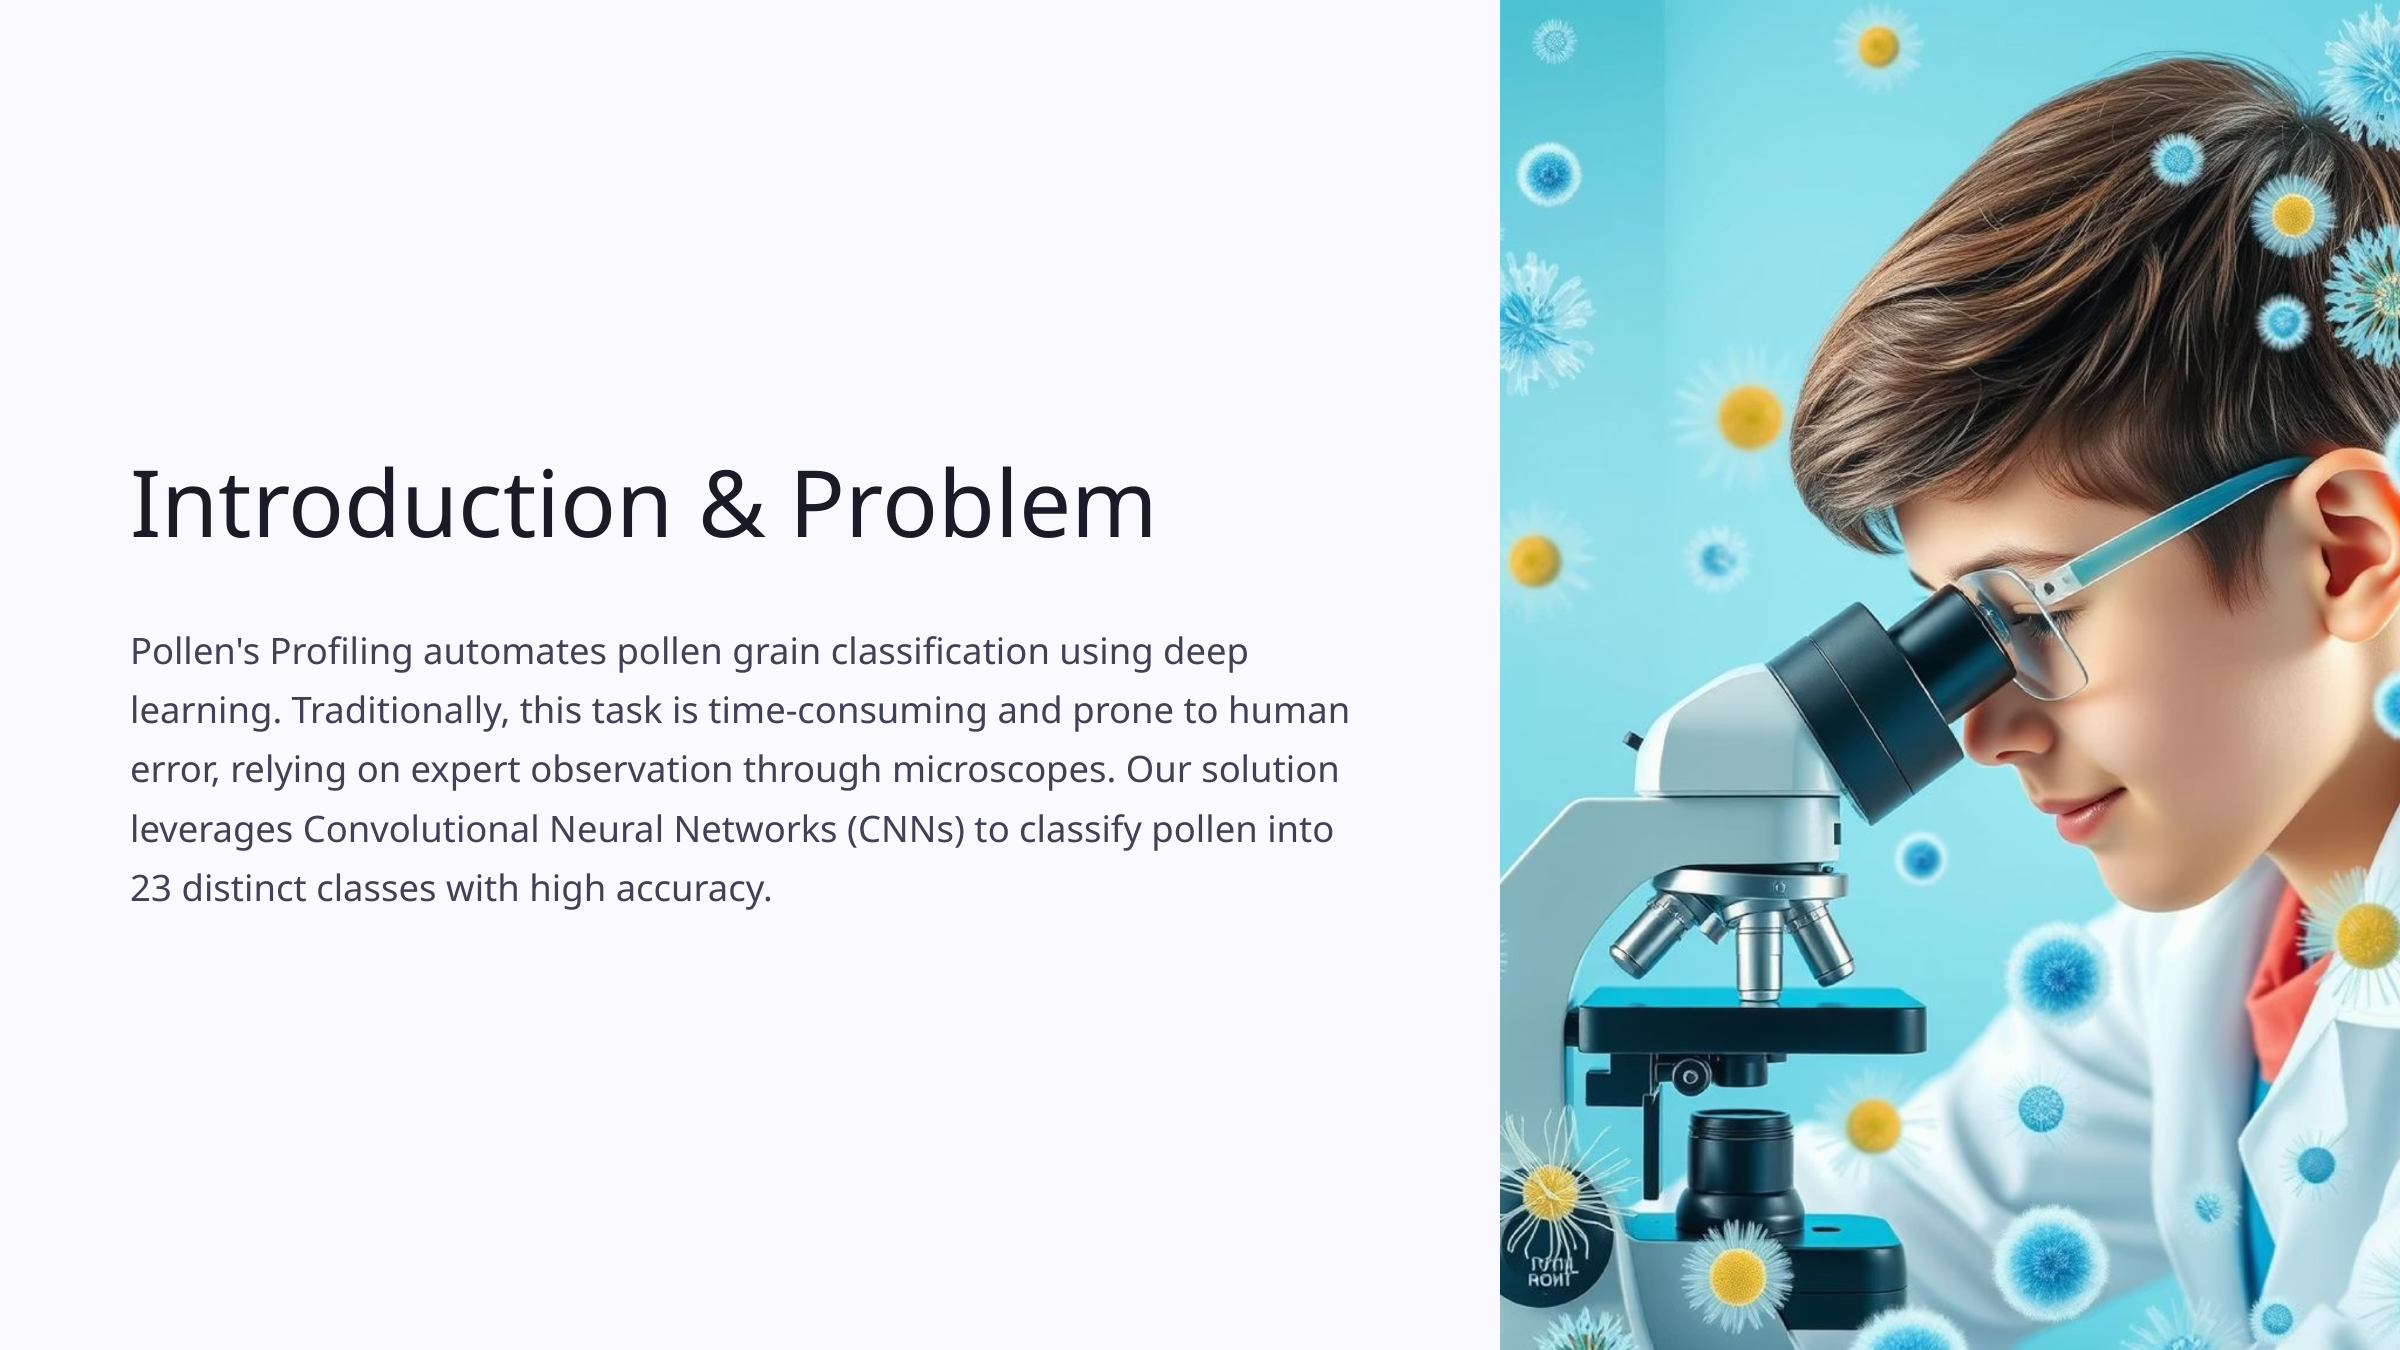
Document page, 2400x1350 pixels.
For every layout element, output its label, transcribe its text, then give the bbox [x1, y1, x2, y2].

text_box Pollen's Profiling automates pollen grain classification using deep learning. Traditionally, this task is time-consuming and prone to human error, relying on expert observation through microscopes. Our solution leverages Convolutional Neural Networks (CNNs) to classify pollen into 23 distinct classes with high accuracy. [130, 612, 1370, 910]
picture [1499, 0, 2400, 1350]
text_box Introduction & Problem [130, 440, 1225, 557]
